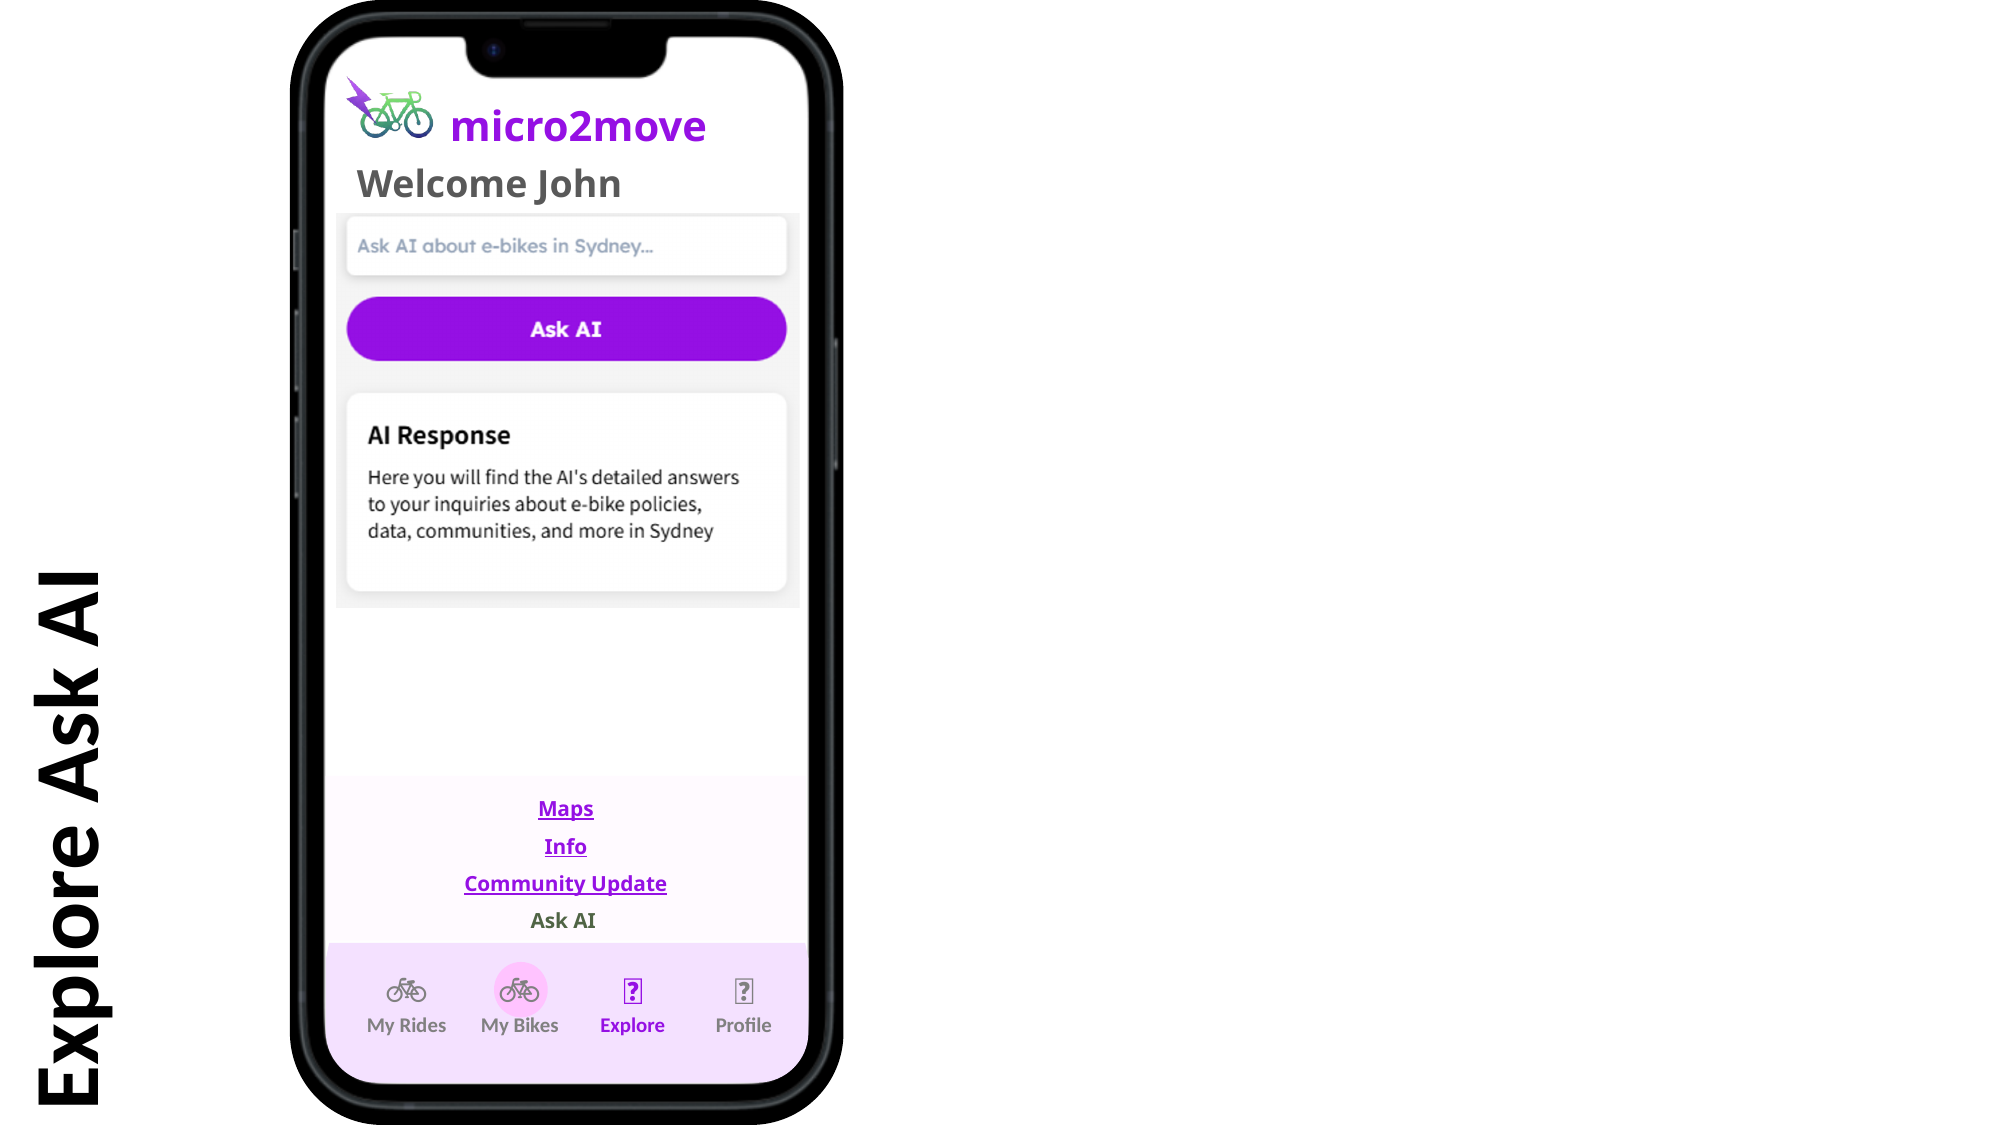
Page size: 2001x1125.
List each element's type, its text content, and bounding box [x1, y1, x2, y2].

text_box Explore Ask AI [0, 0, 125, 1125]
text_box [289, 0, 844, 1125]
